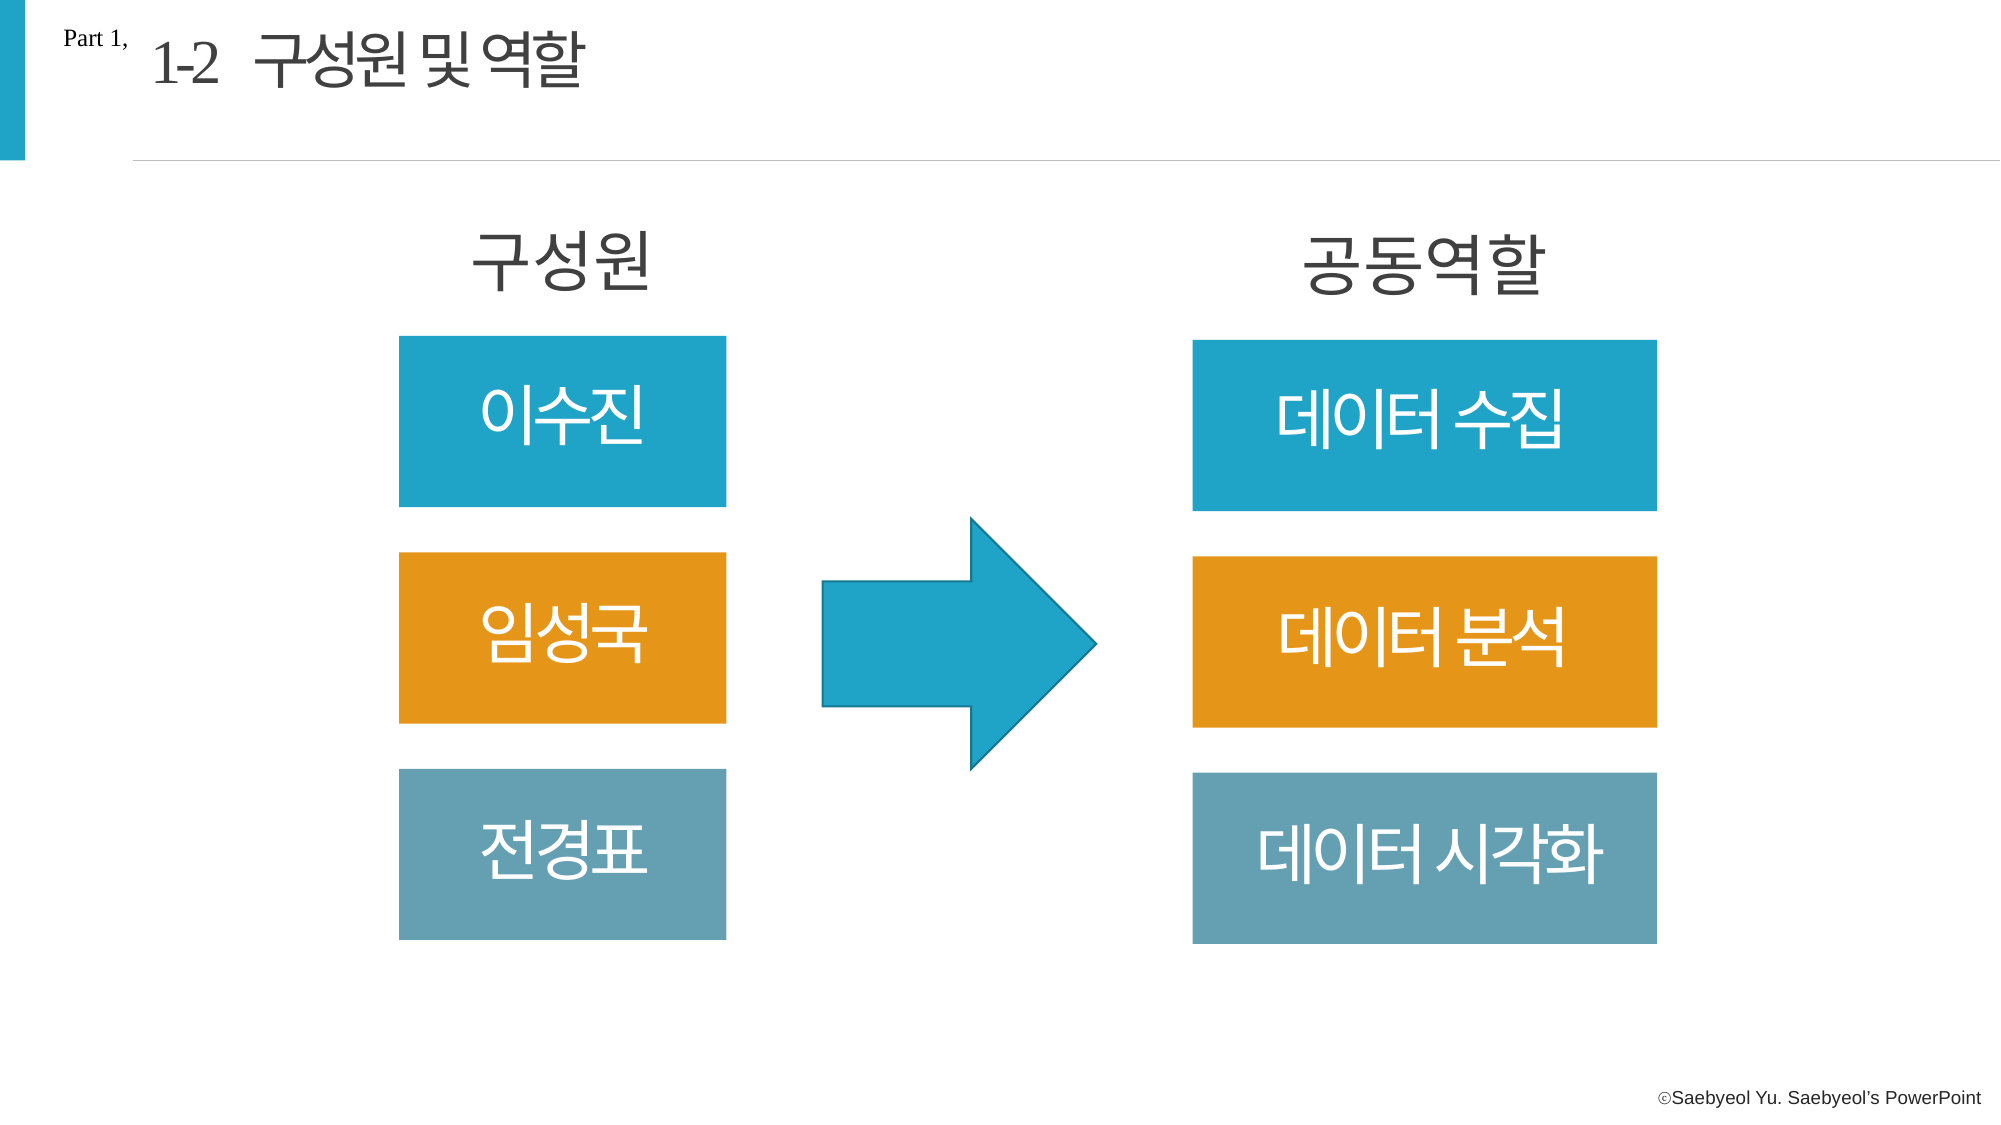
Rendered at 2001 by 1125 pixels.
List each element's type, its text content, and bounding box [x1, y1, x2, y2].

text_box [1192, 556, 1658, 728]
text_box 데이터 수집 [1259, 370, 1585, 466]
text_box Part 1, [48, 13, 150, 59]
text_box 1-2 구성원 및 역할 [136, 13, 604, 104]
text_box [398, 768, 727, 941]
text_box [1192, 772, 1658, 945]
text_box 데이터 시각화 [1240, 805, 1621, 900]
text_box [0, 0, 26, 161]
text_box [398, 335, 727, 508]
text_box 공동역할 [1192, 216, 1658, 311]
text_box [399, 552, 727, 724]
text_box 데이터 분석 [1261, 588, 1587, 684]
text_box 구성원 [399, 212, 727, 307]
text_box 전경표 [464, 801, 666, 896]
text_box 이수진 [462, 366, 665, 462]
text_box [821, 516, 1098, 772]
text_box 임성국 [464, 584, 666, 680]
text_box [1192, 339, 1658, 512]
